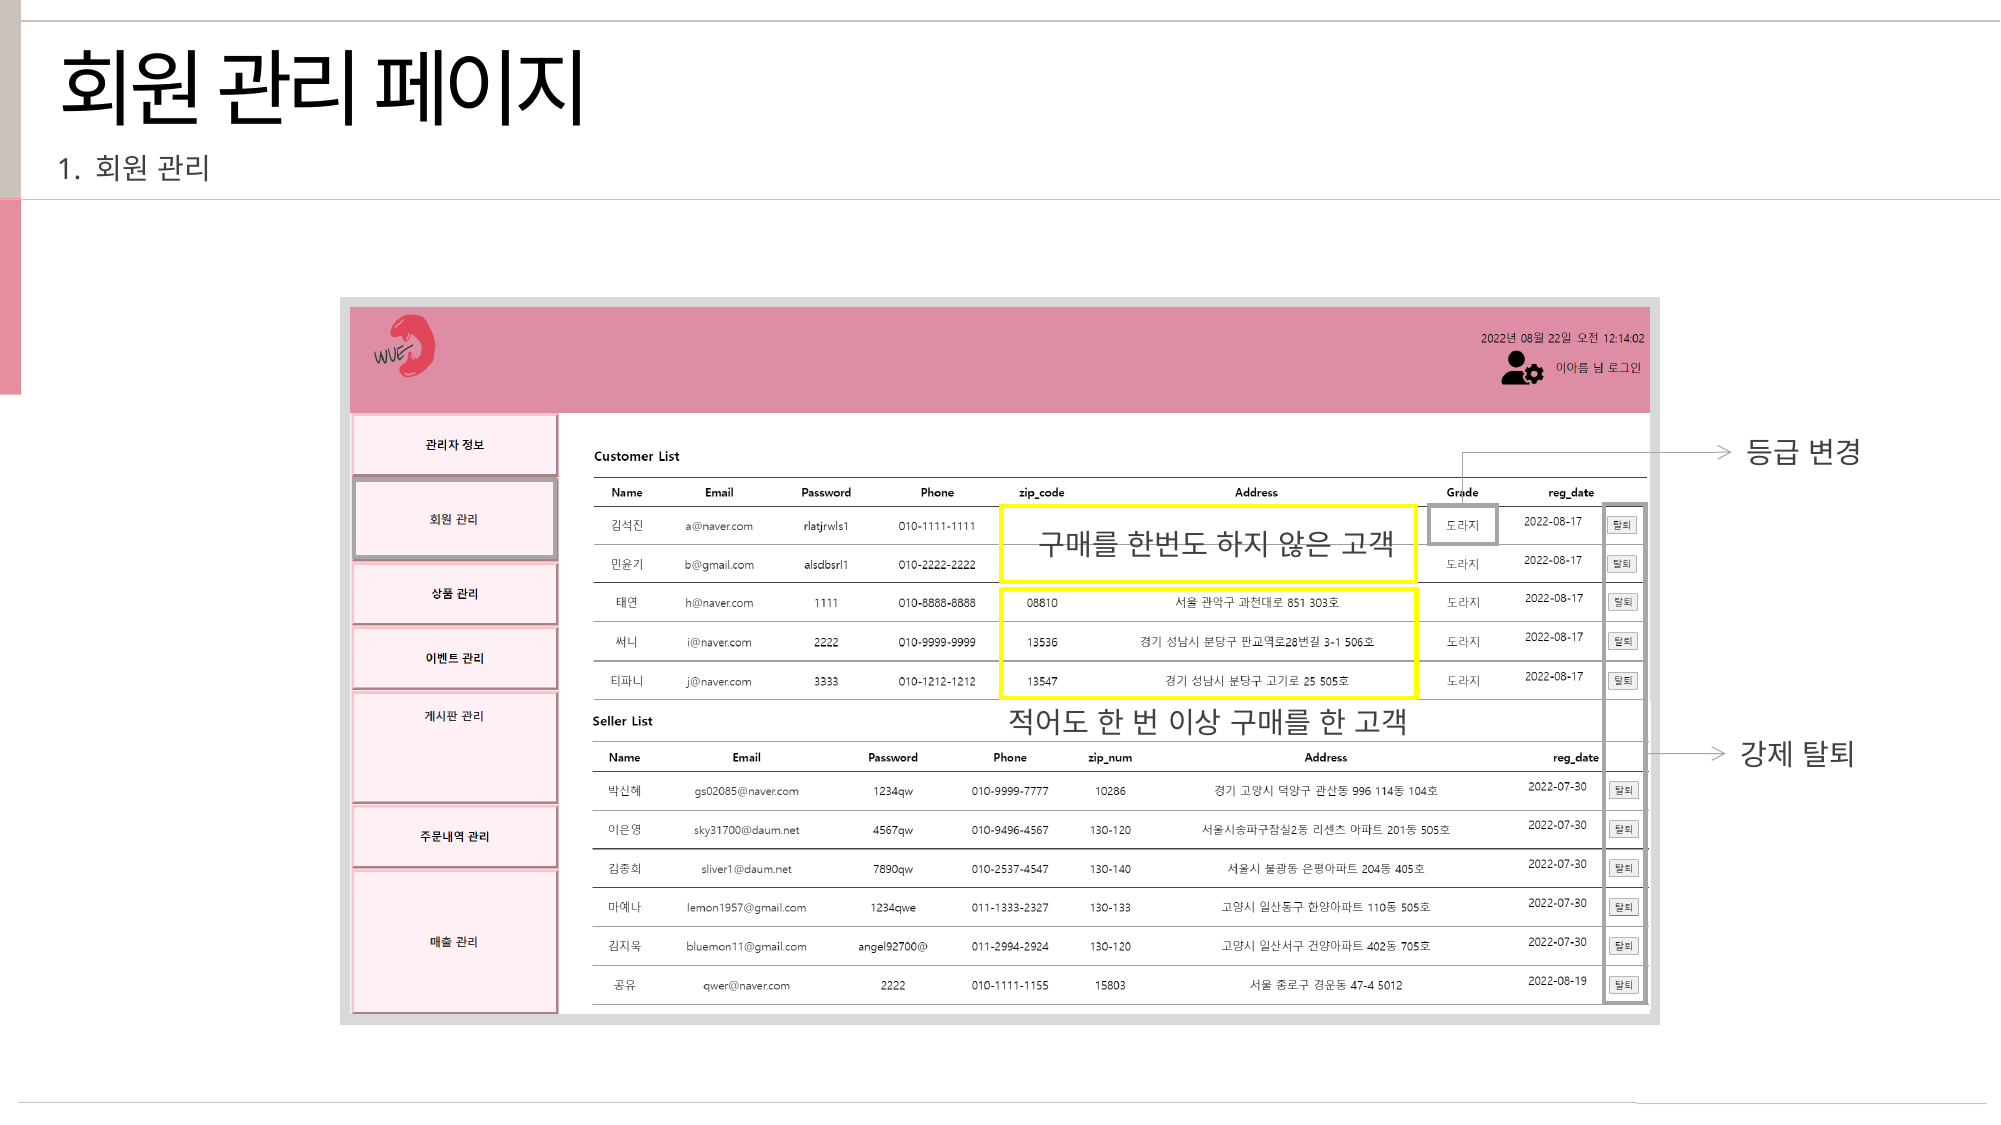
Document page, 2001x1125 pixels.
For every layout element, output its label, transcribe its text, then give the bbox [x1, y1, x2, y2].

text_box 회원 관리 페이지 [44, 28, 606, 144]
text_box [1570, 344, 1624, 614]
text_box 1. 회원 관리 [42, 143, 227, 193]
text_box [0, 0, 21, 198]
text_box 등급 변경 [1731, 427, 1878, 478]
picture [1637, 1087, 1987, 1119]
picture [350, 306, 1651, 1015]
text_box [0, 200, 21, 395]
text_box 강제 탈퇴 [1725, 728, 1872, 779]
